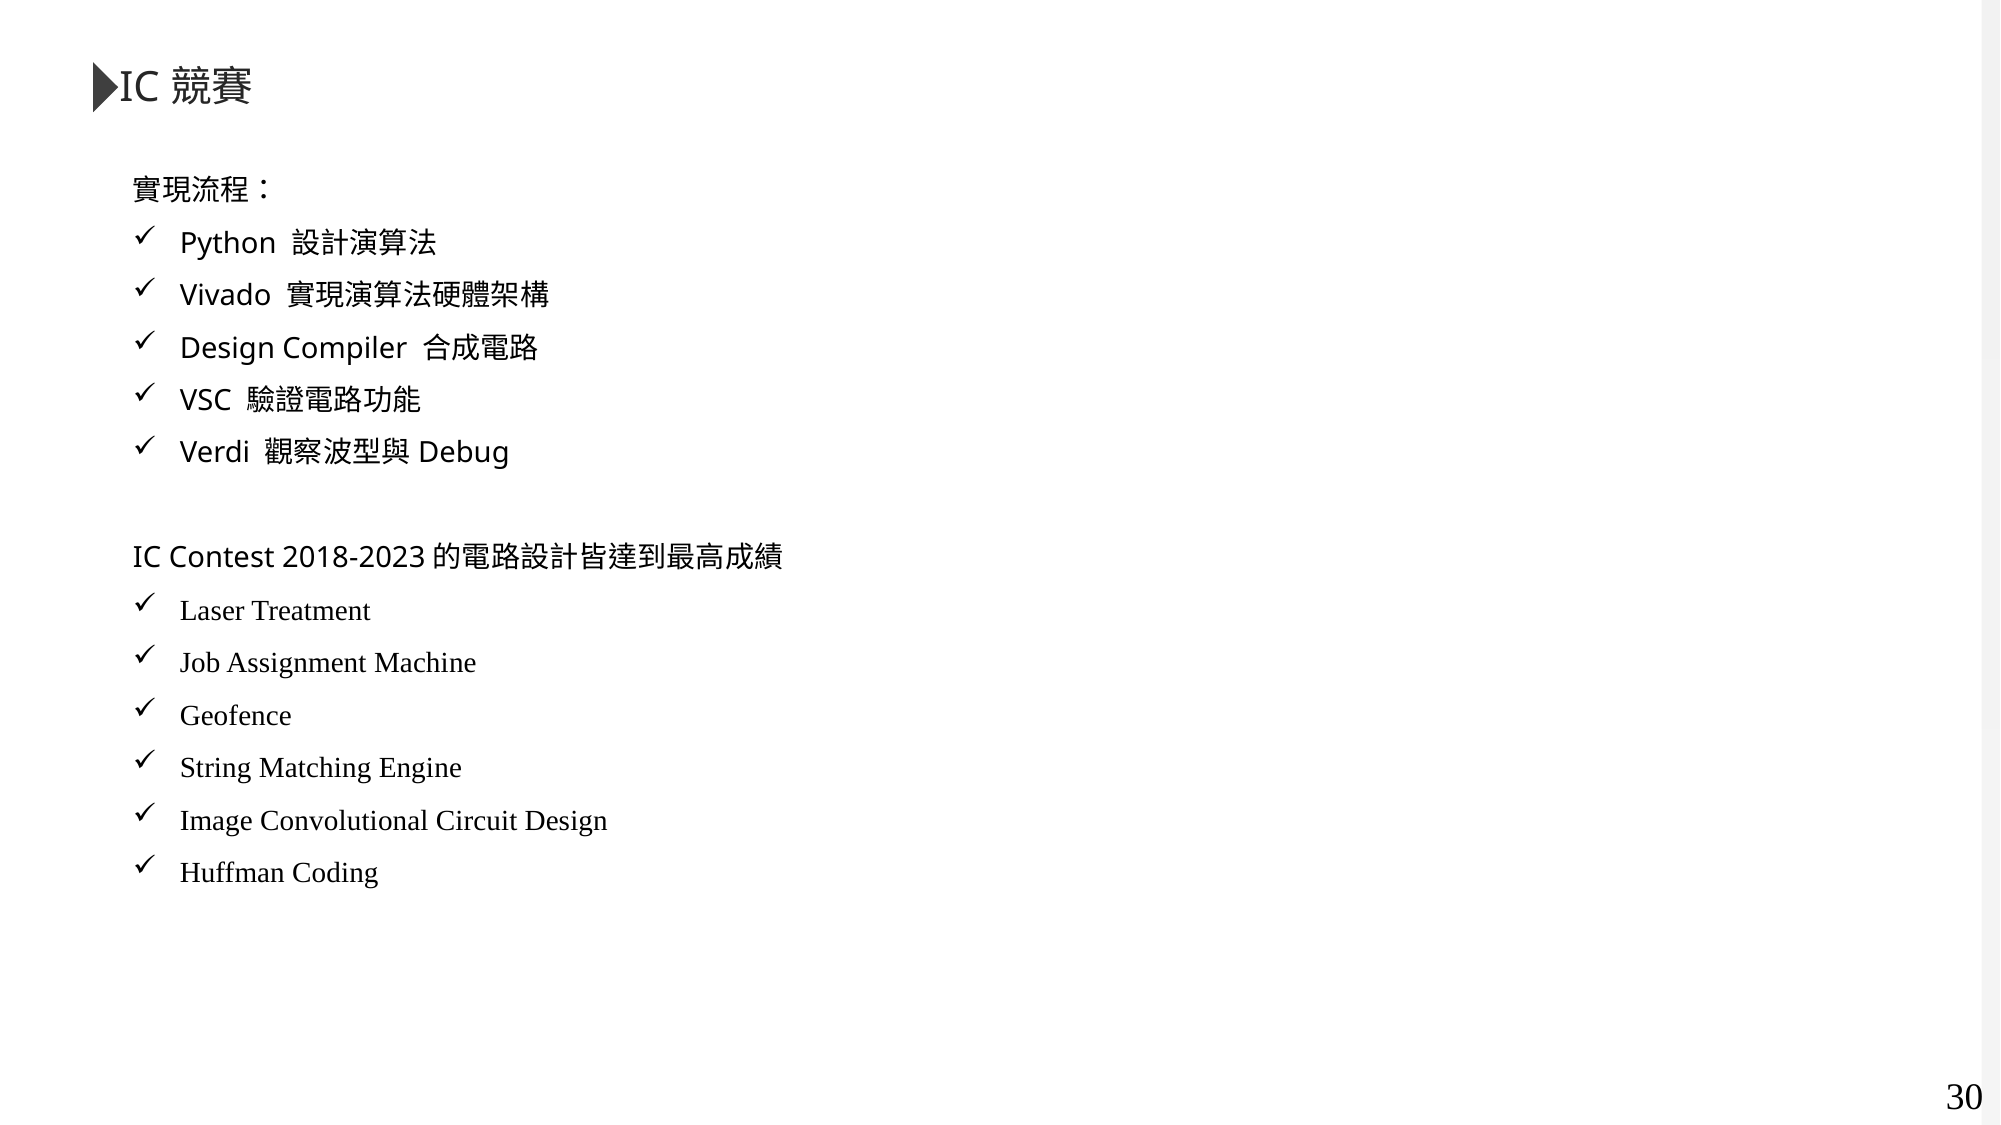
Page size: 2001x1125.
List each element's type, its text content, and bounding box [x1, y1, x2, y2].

text_box [0, 0, 1983, 1125]
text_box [93, 52, 264, 118]
text_box 實現流程： Python 設計演算法 Vivado 實現演算法硬體架構 Design Compiler 合成電路 VSC 驗證電路功能 Verdi 觀察波型與Debug IC Contest 2018-2023的電路設計皆達到最高成績 Laser Treatment Job Assignment Machine Geofence String Matching Engine Image Convolutional Circuit Design Huffman Coding [118, 146, 968, 896]
text_box 30 [1929, 1064, 2000, 1125]
